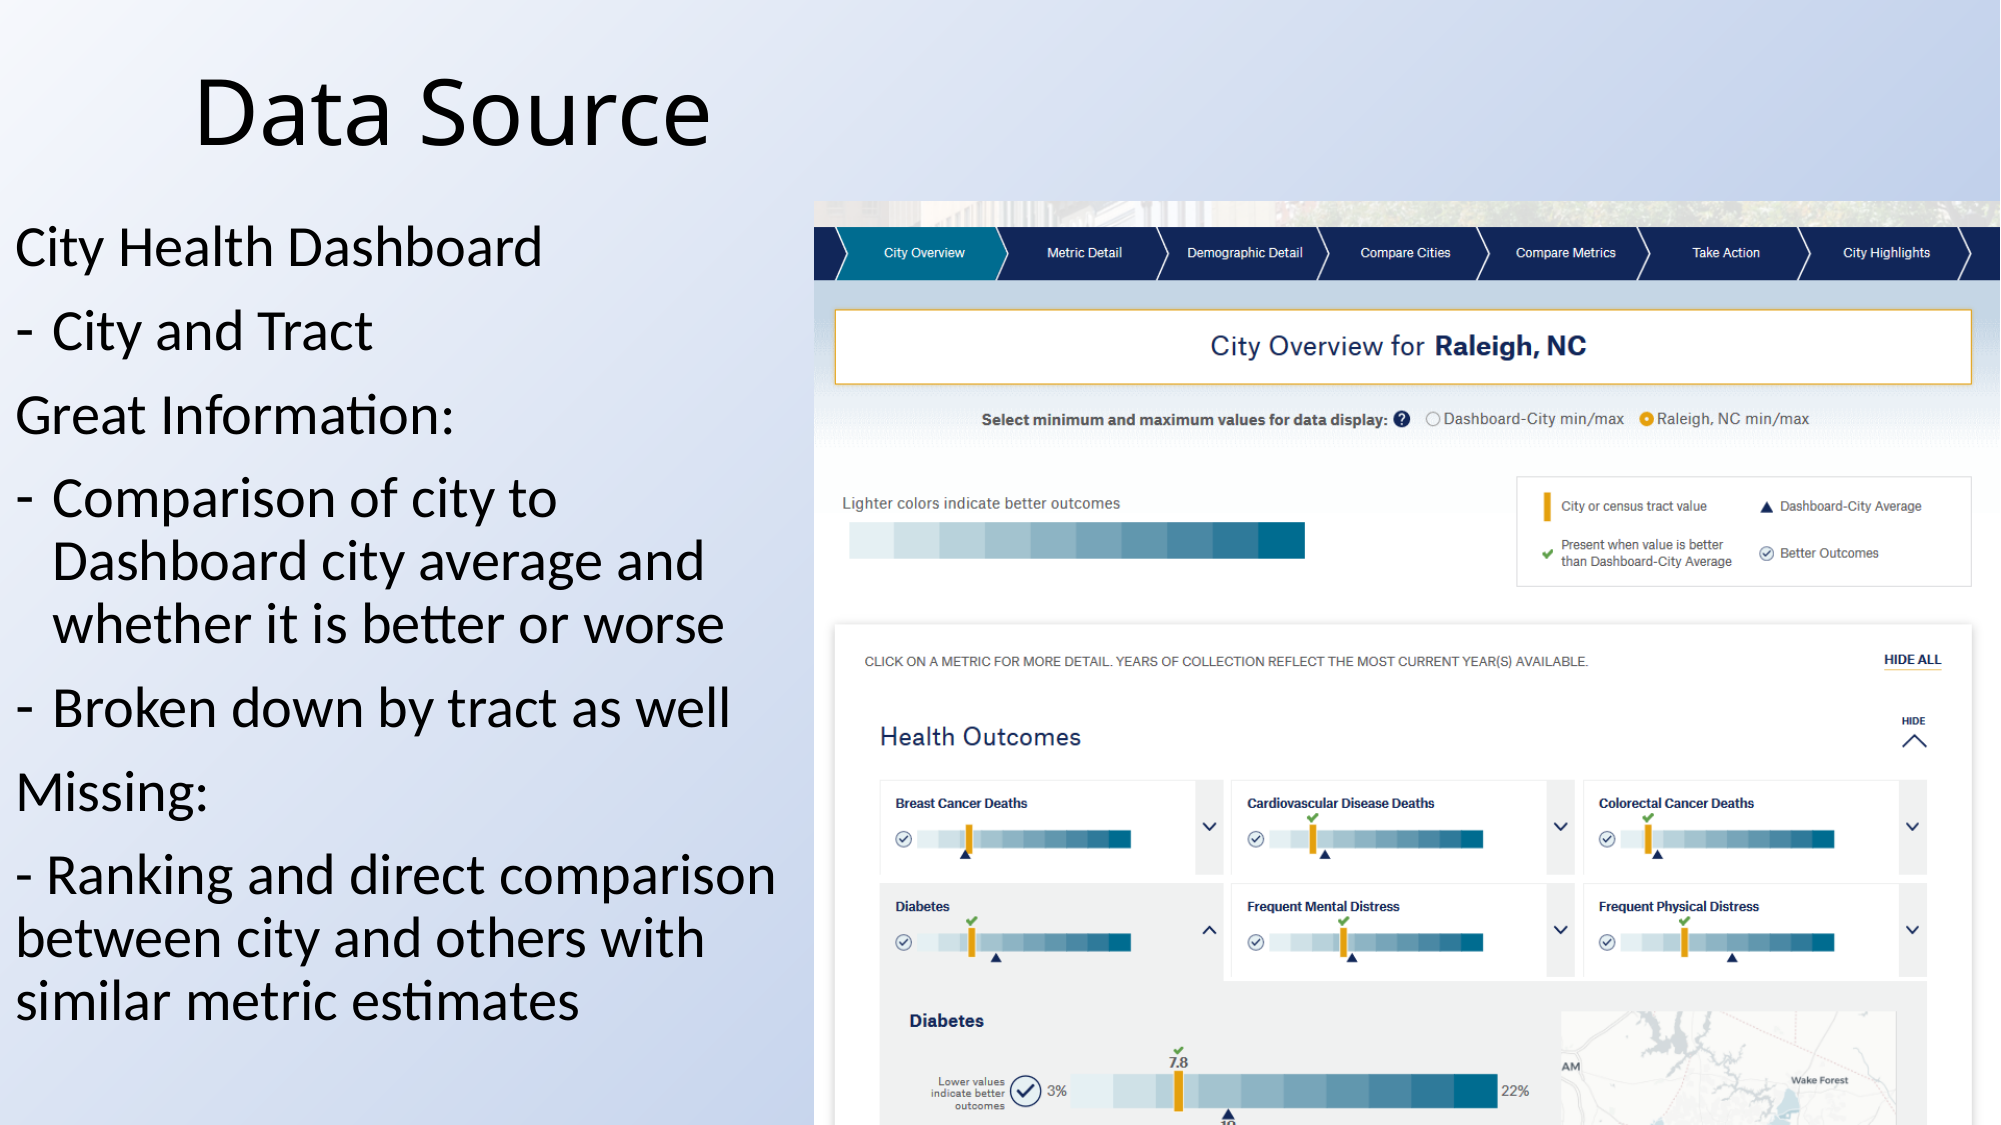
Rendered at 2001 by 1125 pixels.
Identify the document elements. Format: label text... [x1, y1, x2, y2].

title Data Source [176, 7, 1902, 209]
list City Health Dashboard City and Tract Great Information: Comparison of city to Dashboard city average and whether it is better or worse Broken down by tract as well Missing: - Ranking and direct comparison between city and others with similar metric estimates [0, 209, 814, 1125]
picture [814, 201, 2000, 1125]
